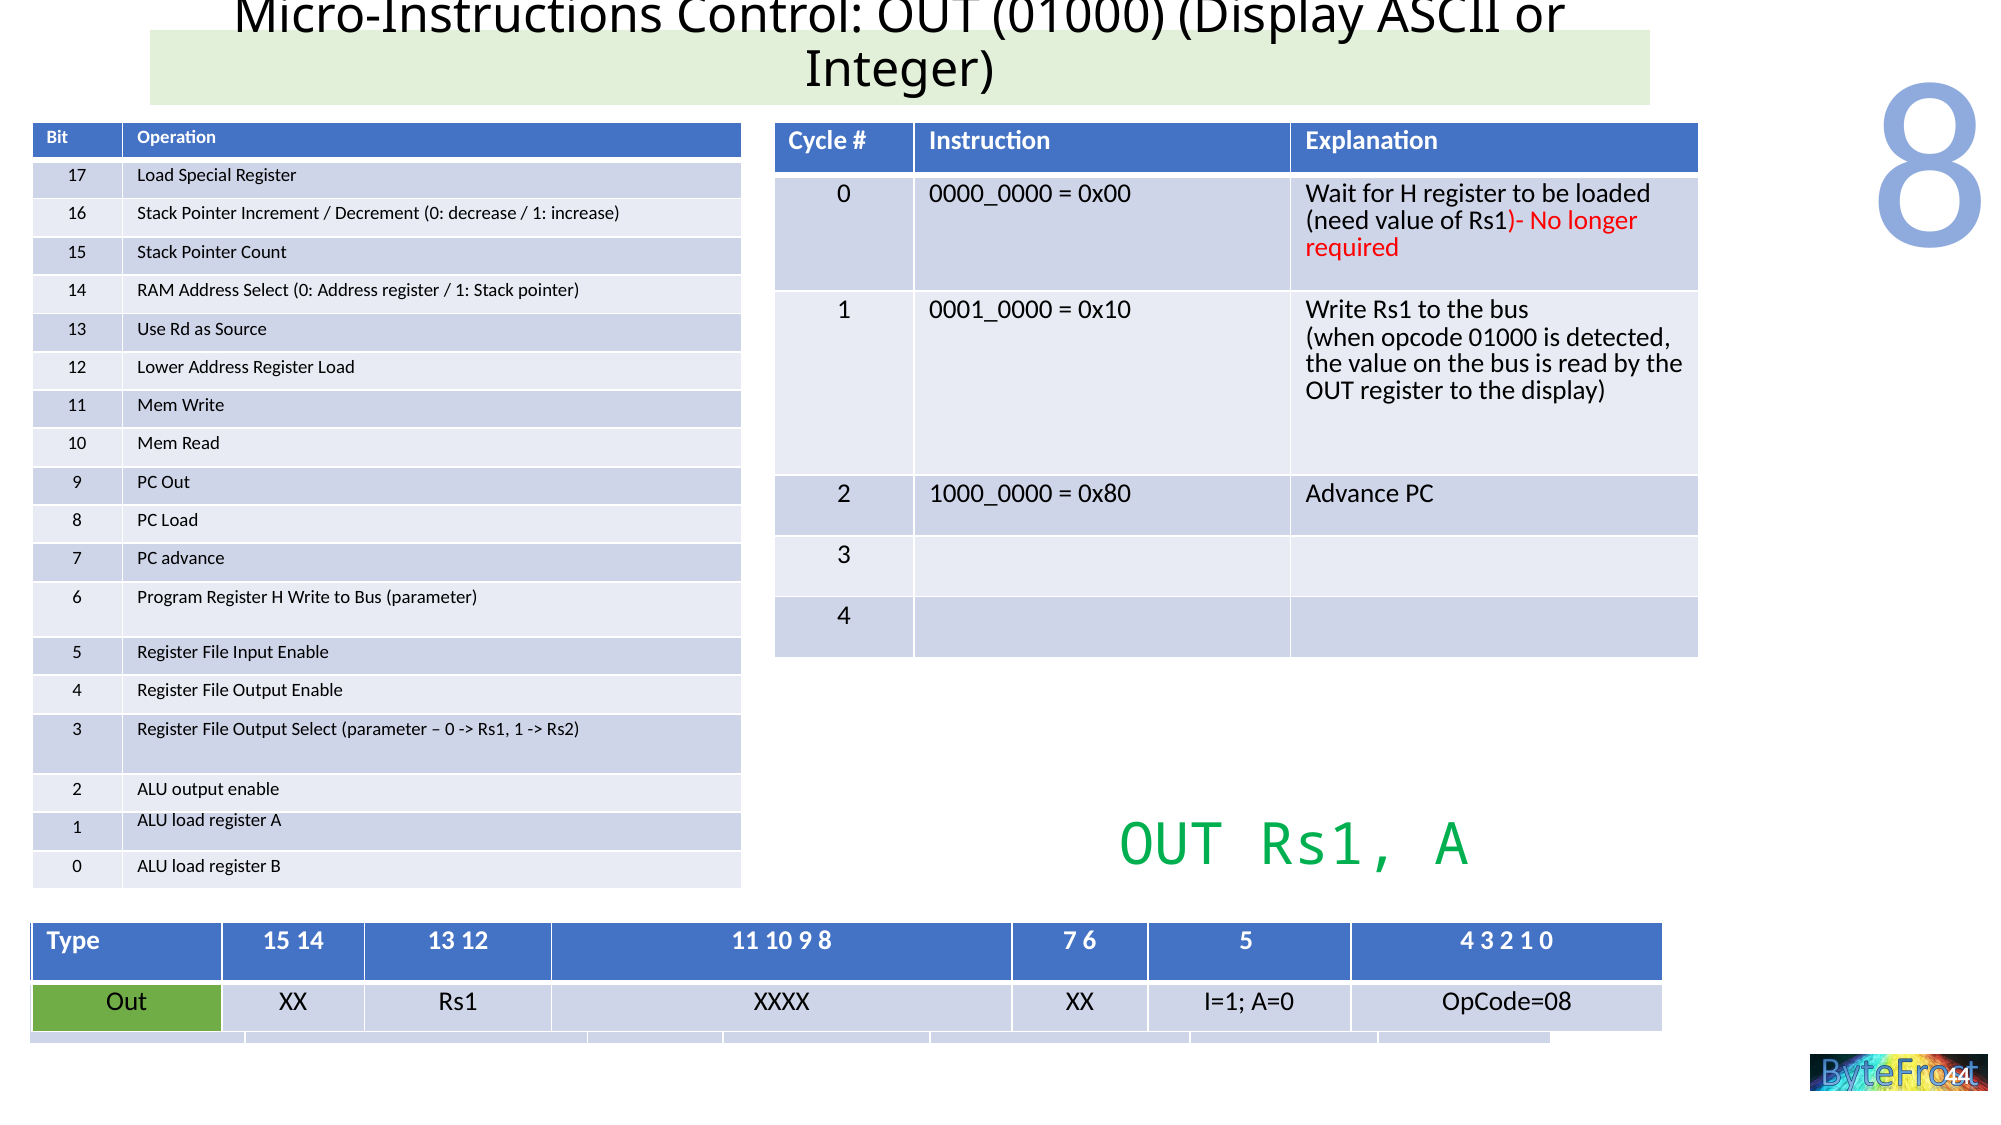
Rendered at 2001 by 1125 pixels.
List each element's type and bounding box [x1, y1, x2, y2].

table_cell [123, 583, 741, 636]
table_cell [33, 314, 122, 351]
table_cell [123, 506, 741, 542]
table_cell [915, 537, 1290, 596]
table_cell [33, 985, 221, 1031]
table_cell [30, 1032, 244, 1043]
table_cell [33, 353, 122, 389]
table_header [1291, 123, 1698, 172]
table_cell [915, 476, 1290, 535]
table_cell [123, 813, 741, 850]
table_cell [123, 199, 741, 236]
table_cell [1291, 292, 1698, 474]
title [150, 29, 1650, 105]
table_header [223, 923, 364, 980]
picture [1810, 1054, 1988, 1091]
table_cell [33, 429, 122, 466]
table_cell [123, 715, 741, 773]
table_cell [123, 276, 741, 313]
table_cell [33, 813, 122, 850]
table_cell [123, 638, 741, 674]
table_cell [33, 238, 122, 274]
table_cell [365, 985, 551, 1031]
table_header [1013, 923, 1147, 980]
table_cell [123, 391, 741, 427]
table_cell [775, 178, 913, 290]
table_header [33, 923, 221, 980]
text_box [1535, 1044, 1986, 1105]
table_cell [1149, 985, 1350, 1031]
table_cell [123, 314, 741, 351]
table_header [123, 123, 741, 157]
table_cell [123, 238, 741, 274]
table_cell [1191, 1032, 1377, 1043]
table_header [33, 123, 122, 157]
table_cell [223, 985, 364, 1031]
table_cell [931, 1032, 1189, 1043]
table_cell [724, 1032, 929, 1043]
table_cell [915, 597, 1290, 657]
table_cell [33, 391, 122, 427]
table_cell [33, 583, 122, 636]
table_cell [33, 676, 122, 713]
table_cell [33, 638, 122, 674]
table_header [365, 923, 551, 980]
table_cell [1291, 597, 1698, 657]
table_cell [33, 775, 122, 811]
table_cell [123, 544, 741, 581]
table_cell [915, 292, 1290, 474]
table_cell [1013, 985, 1147, 1031]
table_cell [775, 597, 913, 657]
table_cell [1379, 1032, 1550, 1043]
table_cell [33, 199, 122, 236]
table_cell [775, 476, 913, 535]
table_cell [246, 1032, 587, 1043]
table_cell [915, 178, 1290, 290]
table_cell [1291, 476, 1698, 535]
table_cell [33, 276, 122, 313]
text_box [1855, 0, 2000, 303]
table_cell [33, 506, 122, 542]
table_cell [775, 292, 913, 474]
table_cell [33, 852, 122, 888]
table_header [1352, 923, 1662, 980]
table_header [1149, 923, 1350, 980]
table_cell [123, 468, 741, 504]
table_cell [552, 985, 1011, 1031]
table_cell [123, 775, 741, 811]
table_cell [123, 676, 741, 713]
table_cell [588, 1032, 722, 1043]
table_cell [123, 163, 741, 198]
table_cell [775, 537, 913, 596]
table_cell [1291, 178, 1698, 290]
table_cell [123, 353, 741, 389]
table_cell [123, 852, 741, 888]
table_cell [1352, 985, 1662, 1031]
table_header [775, 123, 913, 172]
table_cell [33, 468, 122, 504]
table_cell [123, 429, 741, 466]
table_cell [1291, 537, 1698, 596]
table_cell [33, 544, 122, 581]
text_box [1069, 799, 1485, 884]
table_cell [33, 715, 122, 773]
table_header [552, 923, 1011, 980]
table_header [915, 123, 1290, 172]
table_cell [33, 163, 122, 198]
